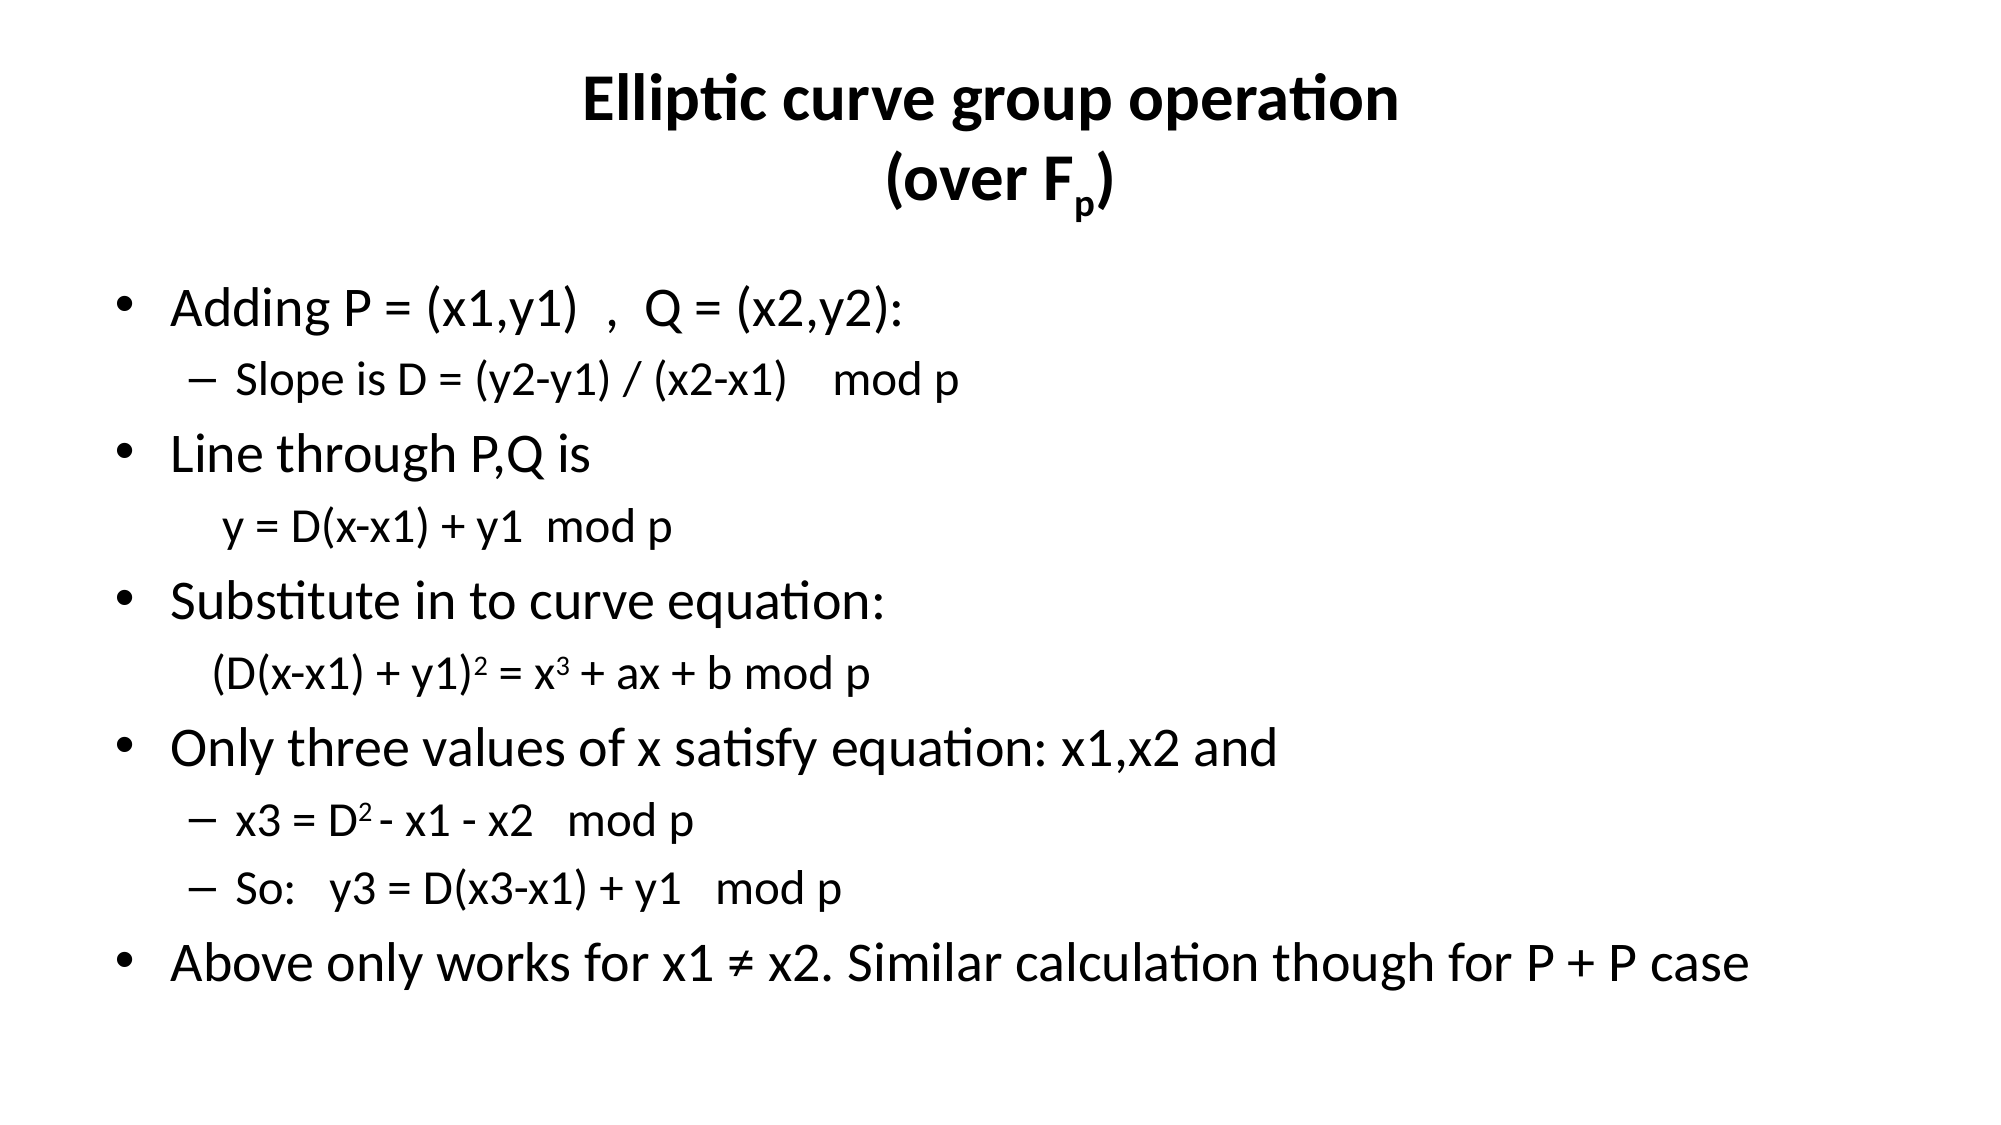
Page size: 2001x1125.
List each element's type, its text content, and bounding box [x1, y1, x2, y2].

list Adding P = (x1,y1) , Q = (x2,y2): Slope is D = (y2-y1) / (x2-x1) mod p Line through P,Q is y = D(x-x1) + y1 mod p Substitute in to curve equation: (D(x-x1) + y1)2 = x3 + ax + b mod p Only three values of x satisfy equation: x1,x2 and x3 = D2 - x1 - x2 mod p So: y3 = D(x3-x1) + y1 mod p Above only works for x1 ≠ x2. Similar calculation though for P + P case [99, 262, 1900, 1005]
title Elliptic curve group operation (over Fp) [99, 45, 1900, 233]
